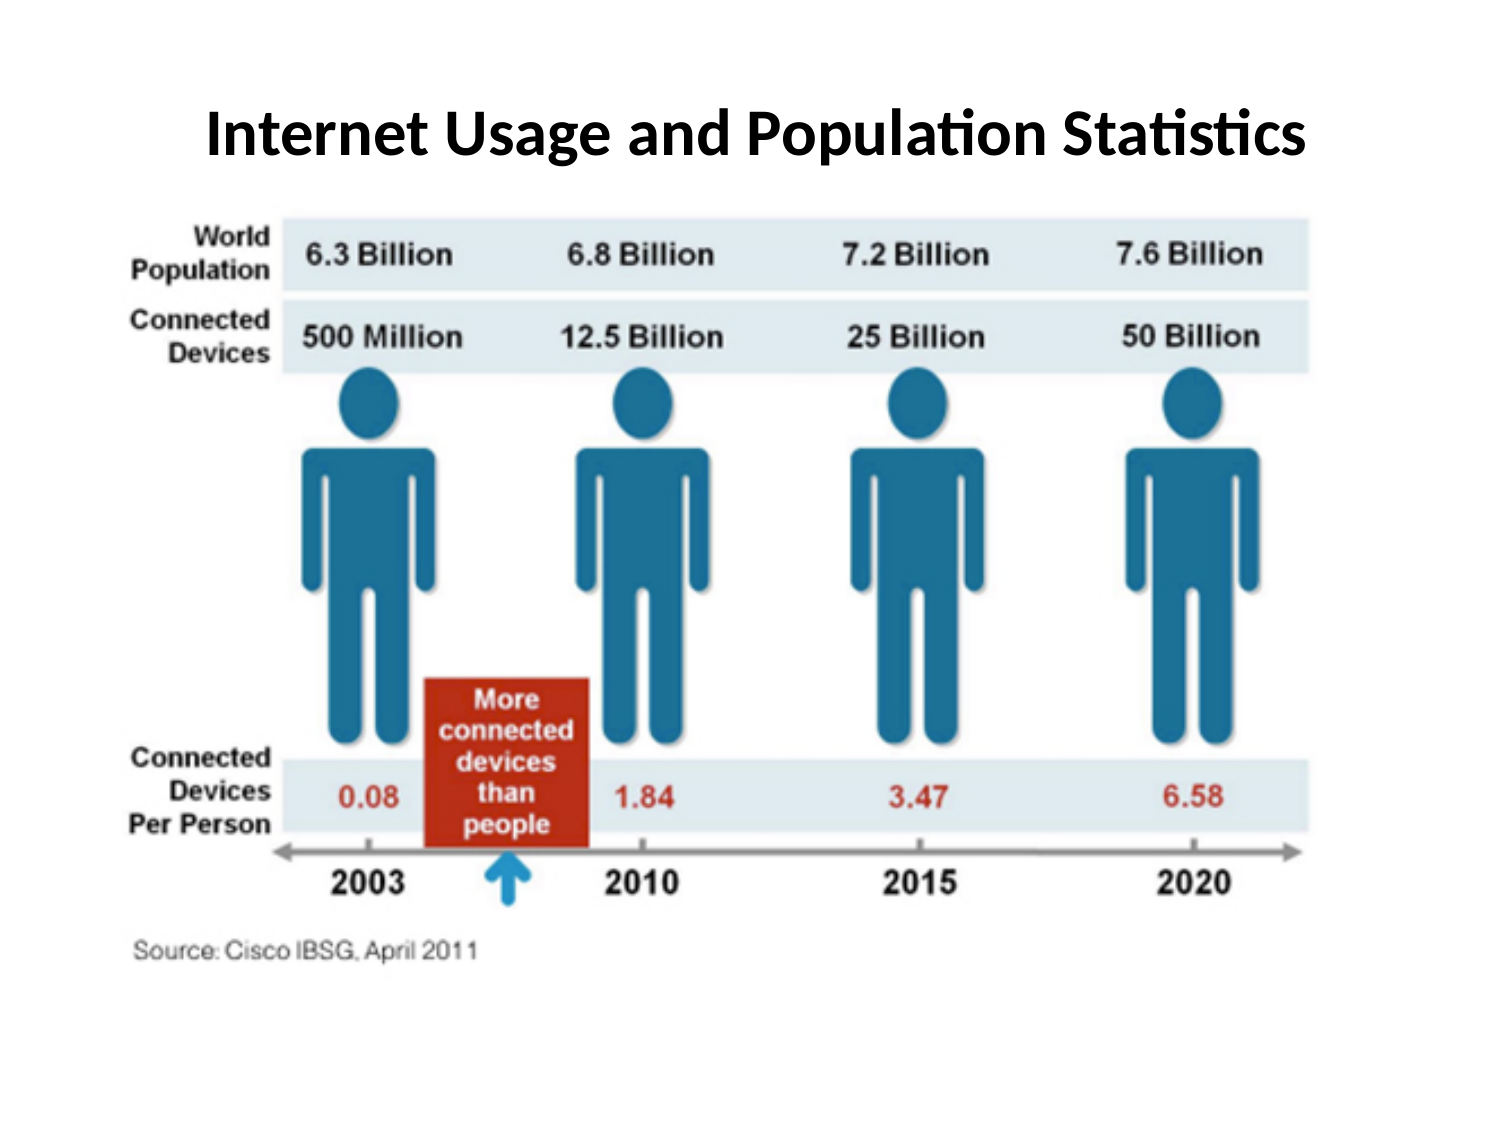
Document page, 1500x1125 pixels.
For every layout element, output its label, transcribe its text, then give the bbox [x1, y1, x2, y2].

title Internet Usage and Population Statistics [82, 35, 1432, 223]
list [105, 187, 1348, 1006]
